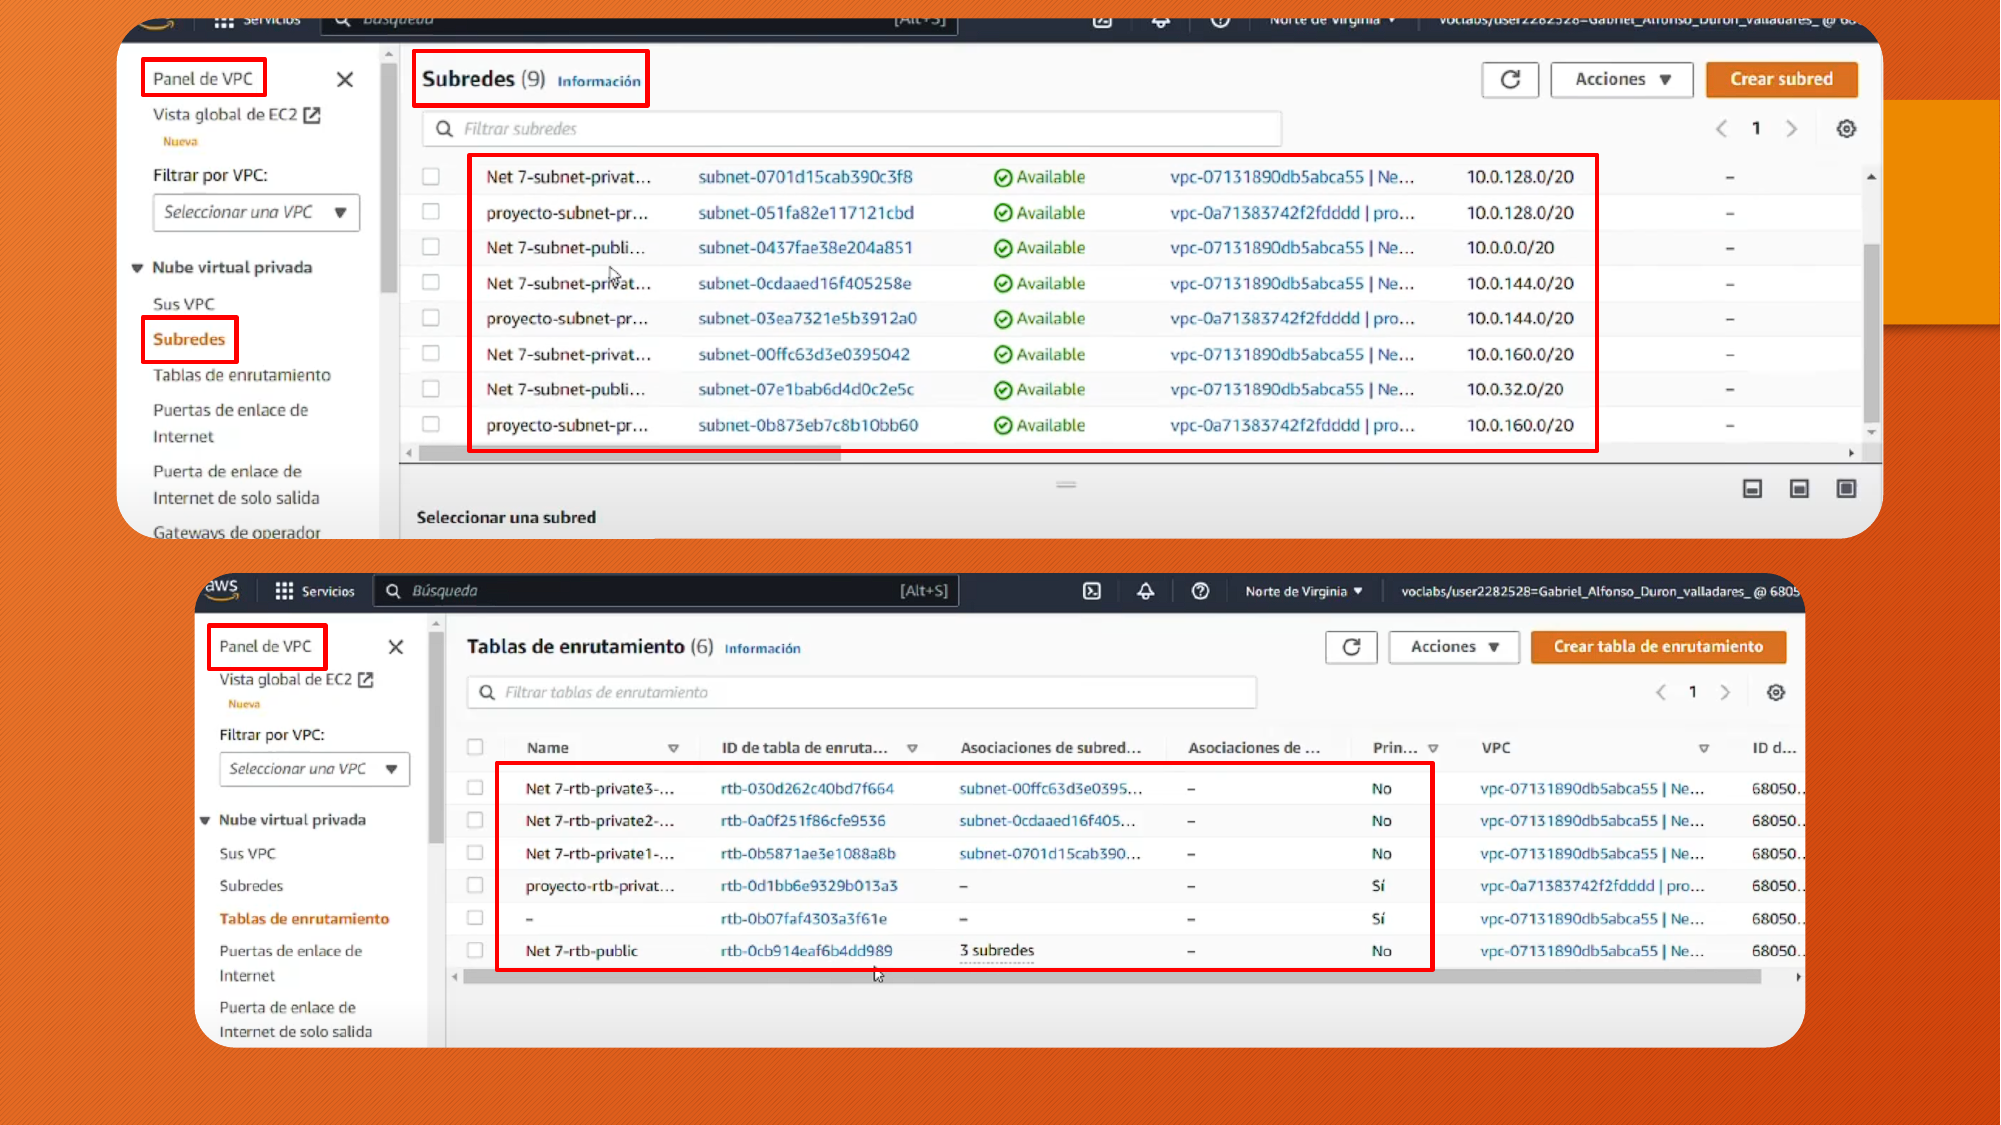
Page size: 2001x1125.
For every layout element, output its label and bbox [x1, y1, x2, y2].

picture [194, 572, 1806, 1048]
picture [116, 18, 2000, 539]
